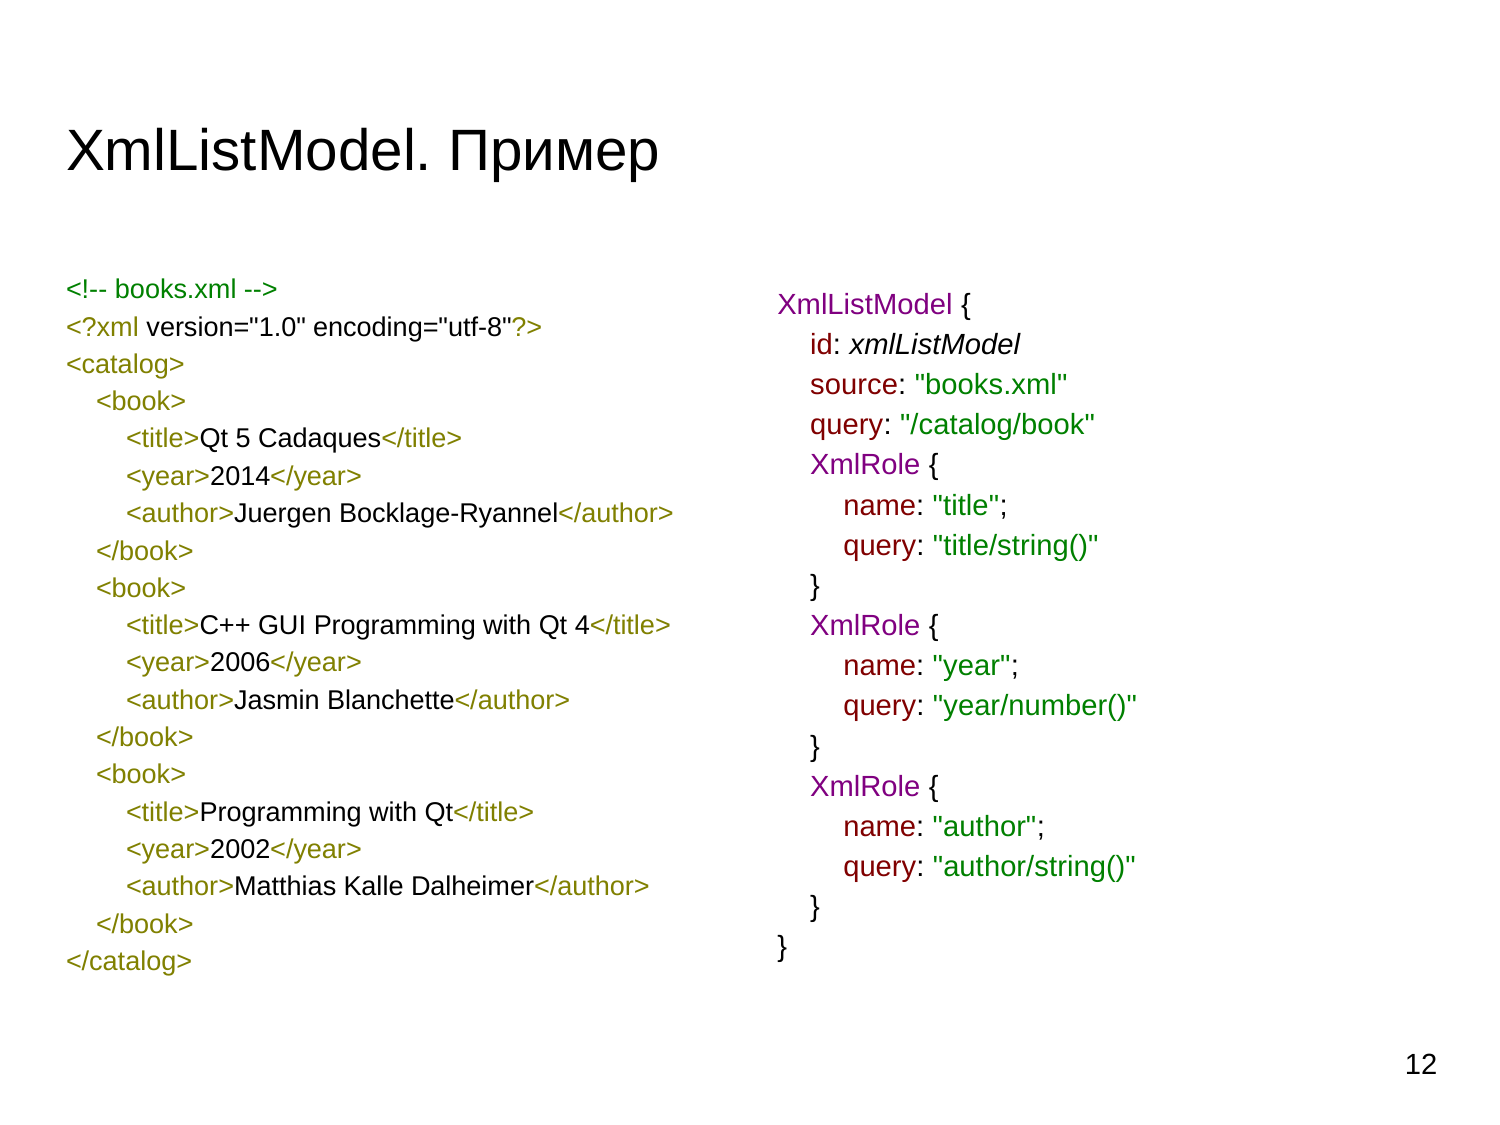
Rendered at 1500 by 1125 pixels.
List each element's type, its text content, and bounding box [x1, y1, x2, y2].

title XmlListModel. Пример [51, 97, 1449, 223]
list <!-- books.xml --> <?xml version="1.0" encoding="utf-8"?> <catalog> <book> <title>Qt 5 Cadaques</title> <year>2014</year> <author>Juergen Bocklage-Ryannel</author> </book> <book> <title>C++ GUI Programming with Qt 4</title> <year>2006</year> <author>Jasmin Blanchette</author> </book> <book> <title>Programming with Qt</title> <year>2002</year> <author>Matthias Kalle Dalheimer</author> </book> </catalog> [51, 222, 744, 1020]
slide_number 12 [1389, 1019, 1480, 1106]
list XmlListModel { id: xmlListModel source: "books.xml" query: "/catalog/book" XmlRole { name: "title"; query: "title/string()" } XmlRole { name: "year"; query: "year/number()" } XmlRole { name: "author"; query: "author/string()" } } [762, 222, 1390, 1020]
